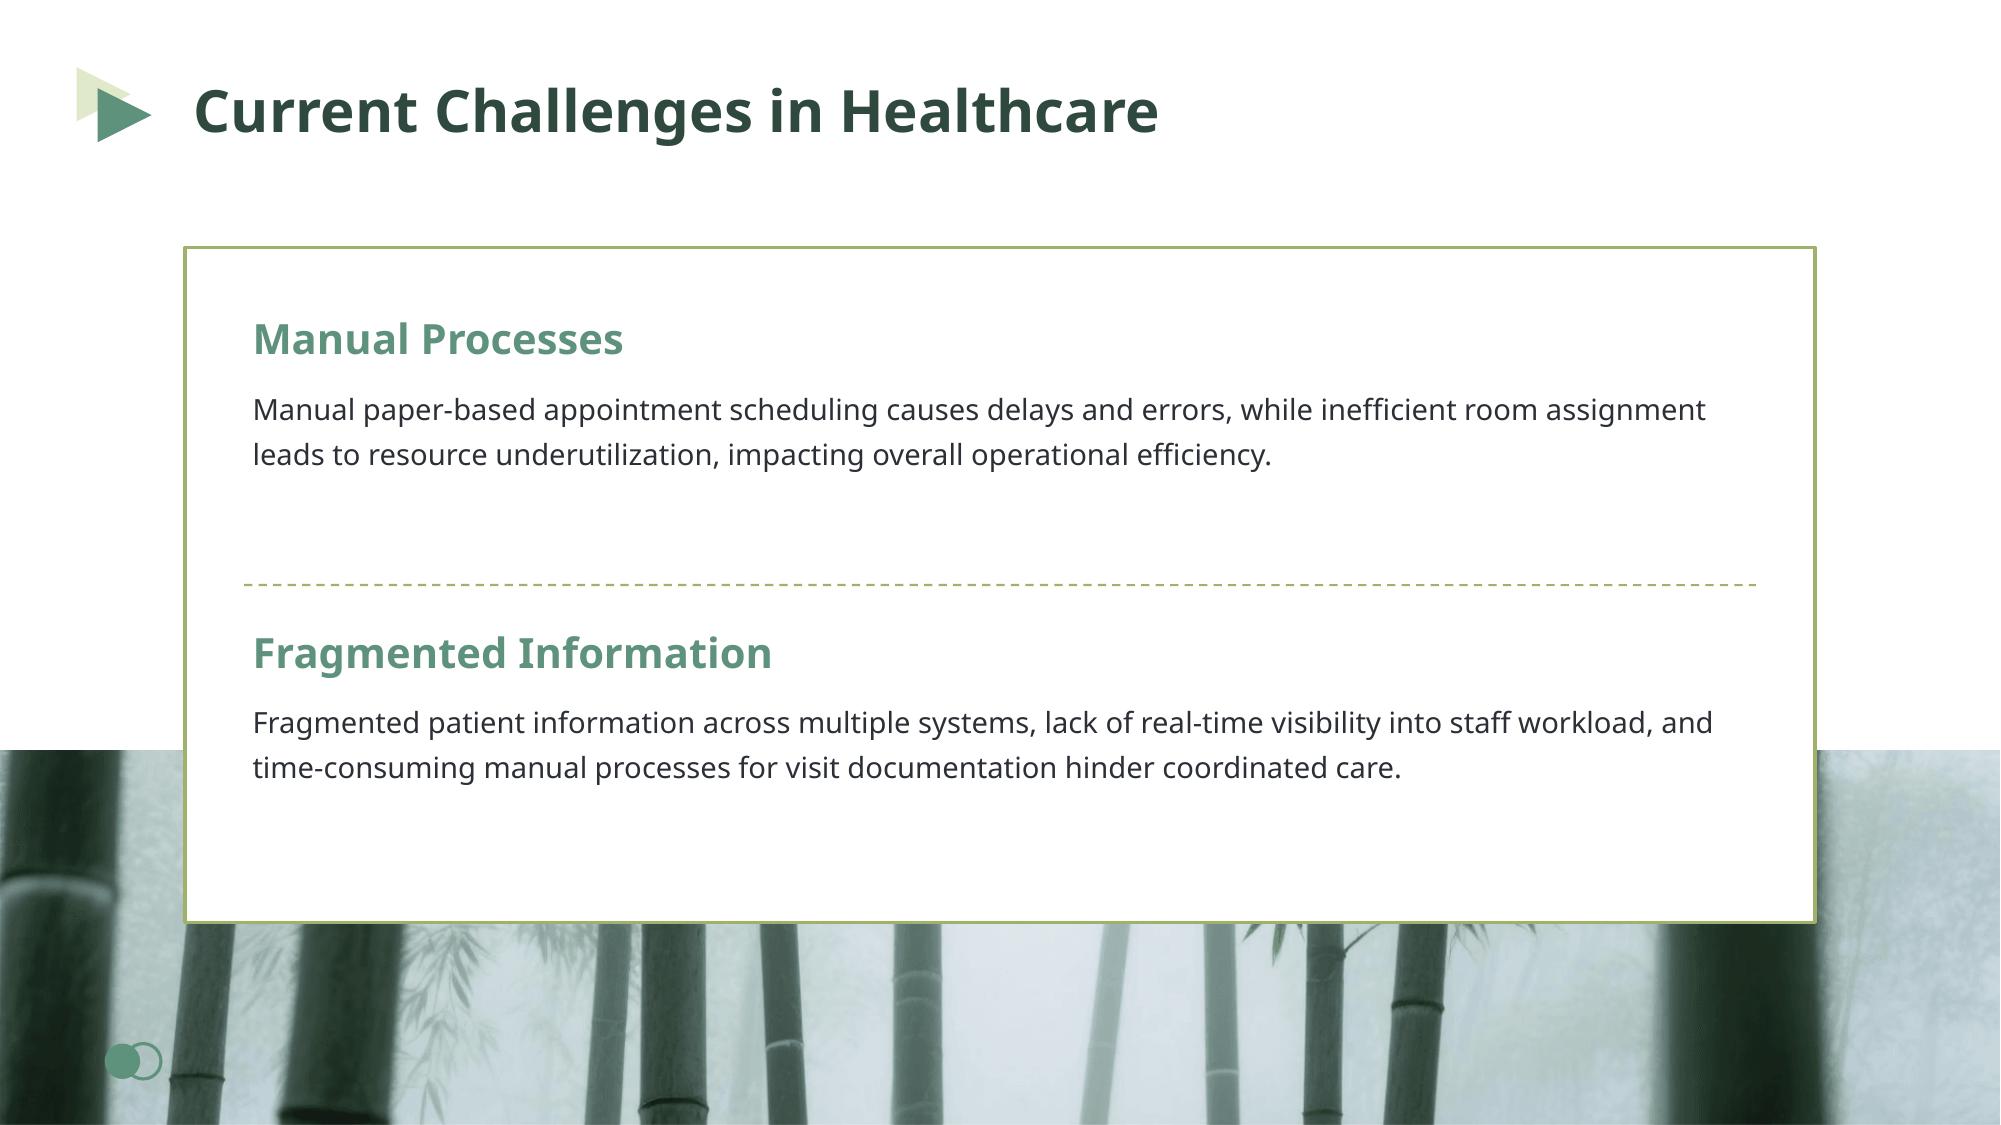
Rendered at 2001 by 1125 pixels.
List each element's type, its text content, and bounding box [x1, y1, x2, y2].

text_box [185, 247, 1815, 750]
picture [0, 750, 2000, 1125]
text_box [76, 67, 131, 122]
text_box Fragmented Information [237, 619, 1759, 685]
text_box Current Challenges in Healthcare [178, 67, 1948, 153]
text_box [97, 88, 152, 143]
text_box Manual Processes [237, 305, 1759, 371]
text_box Manual paper-based appointment scheduling causes delays and errors, while inefficient room assignment leads to resource underutilization, impacting overall operational efficiency. [237, 372, 1763, 479]
text_box Fragmented patient information across multiple systems, lack of real-time visibility into staff workload, and time-consuming manual processes for visit documentation hinder coordinated care. [237, 686, 1763, 750]
